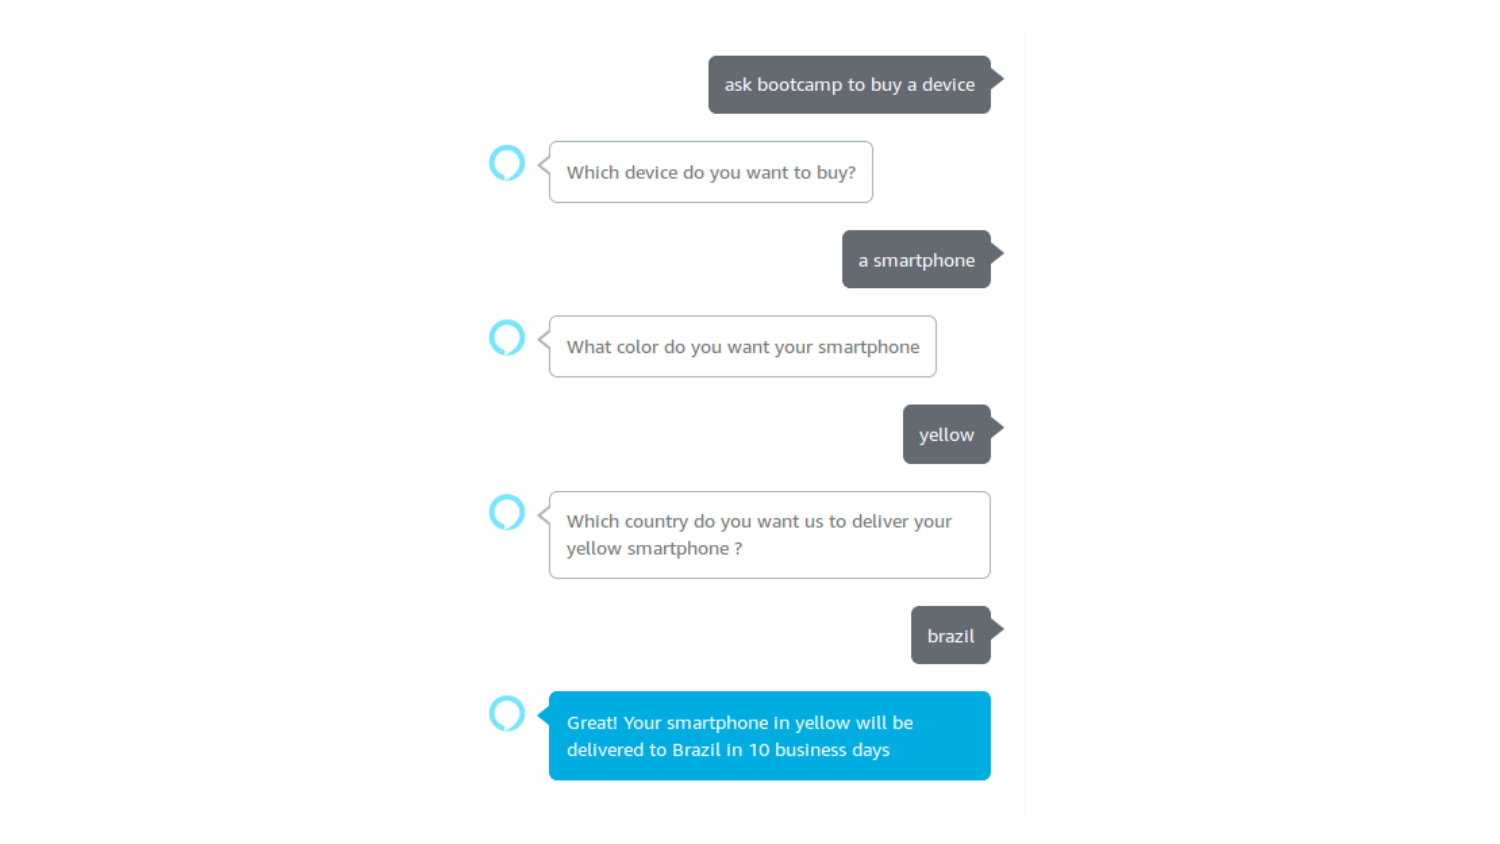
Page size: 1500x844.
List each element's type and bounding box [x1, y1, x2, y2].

picture [474, 30, 1026, 813]
